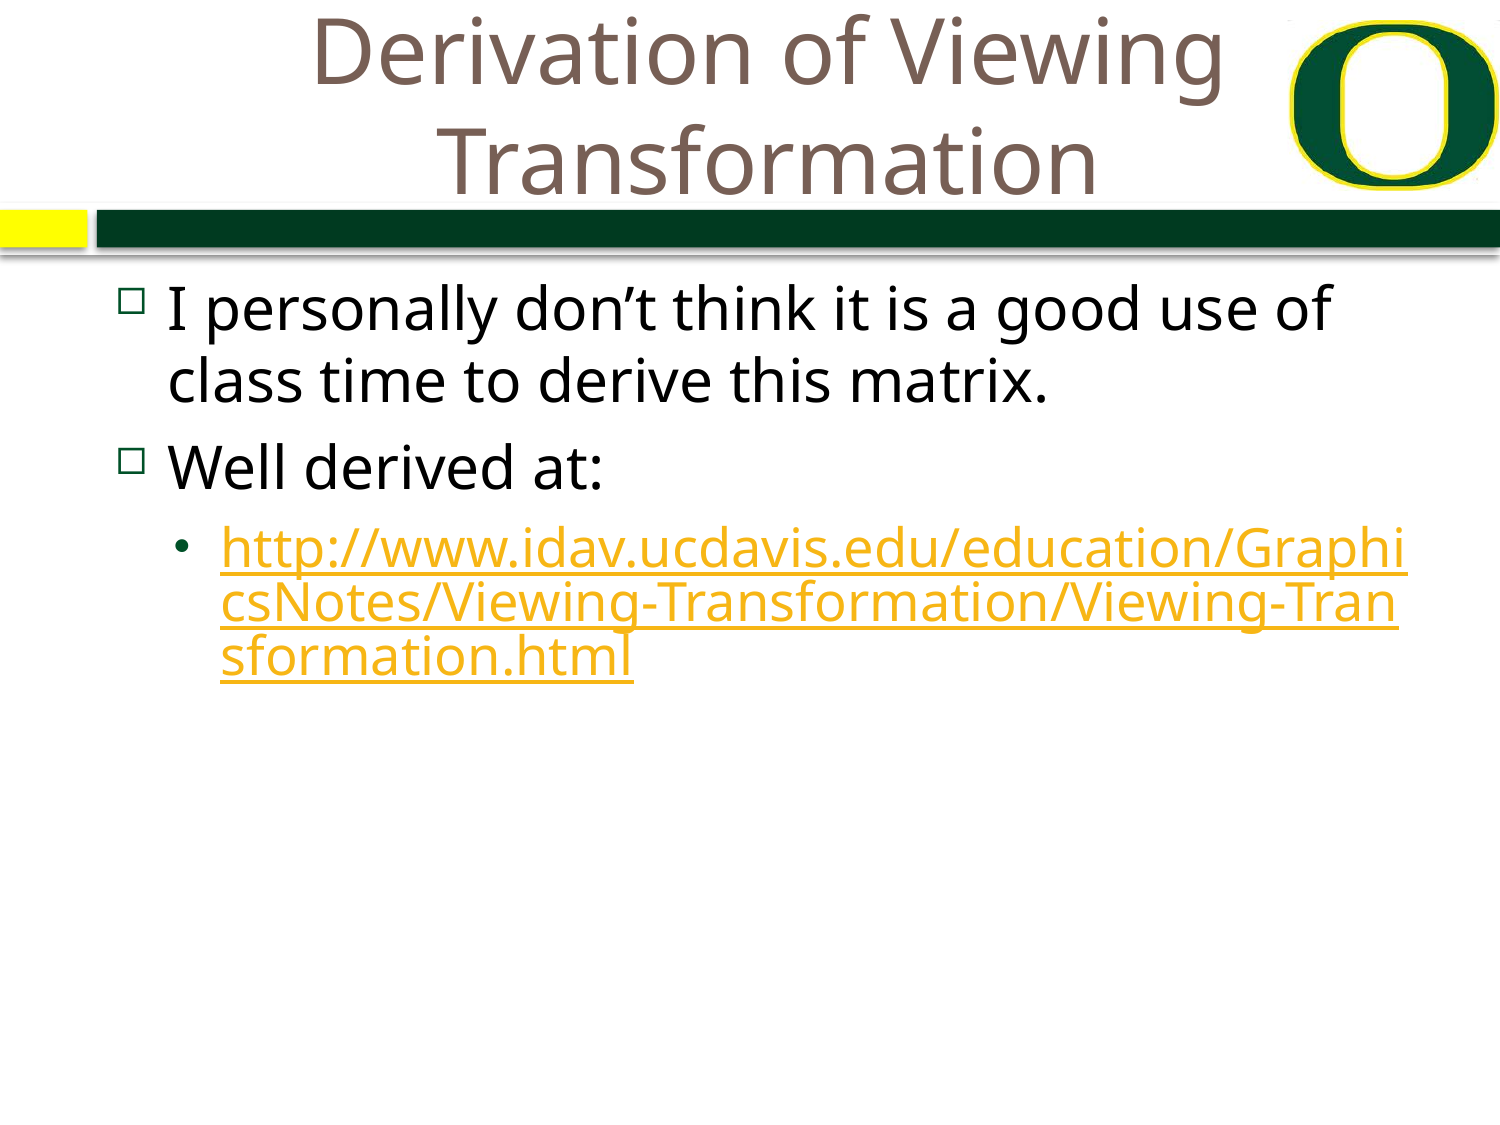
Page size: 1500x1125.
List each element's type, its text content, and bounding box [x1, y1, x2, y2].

title Derivation of Viewing Transformation [100, 21, 1438, 185]
picture [1287, 20, 1500, 191]
list I personally don’t think it is a good use of class time to derive this matrix. Well derived at: http://www.idav.ucdavis.edu/education/GraphicsNotes/Viewing-Transformation/Viewing-Transformation.html [100, 262, 1438, 1000]
